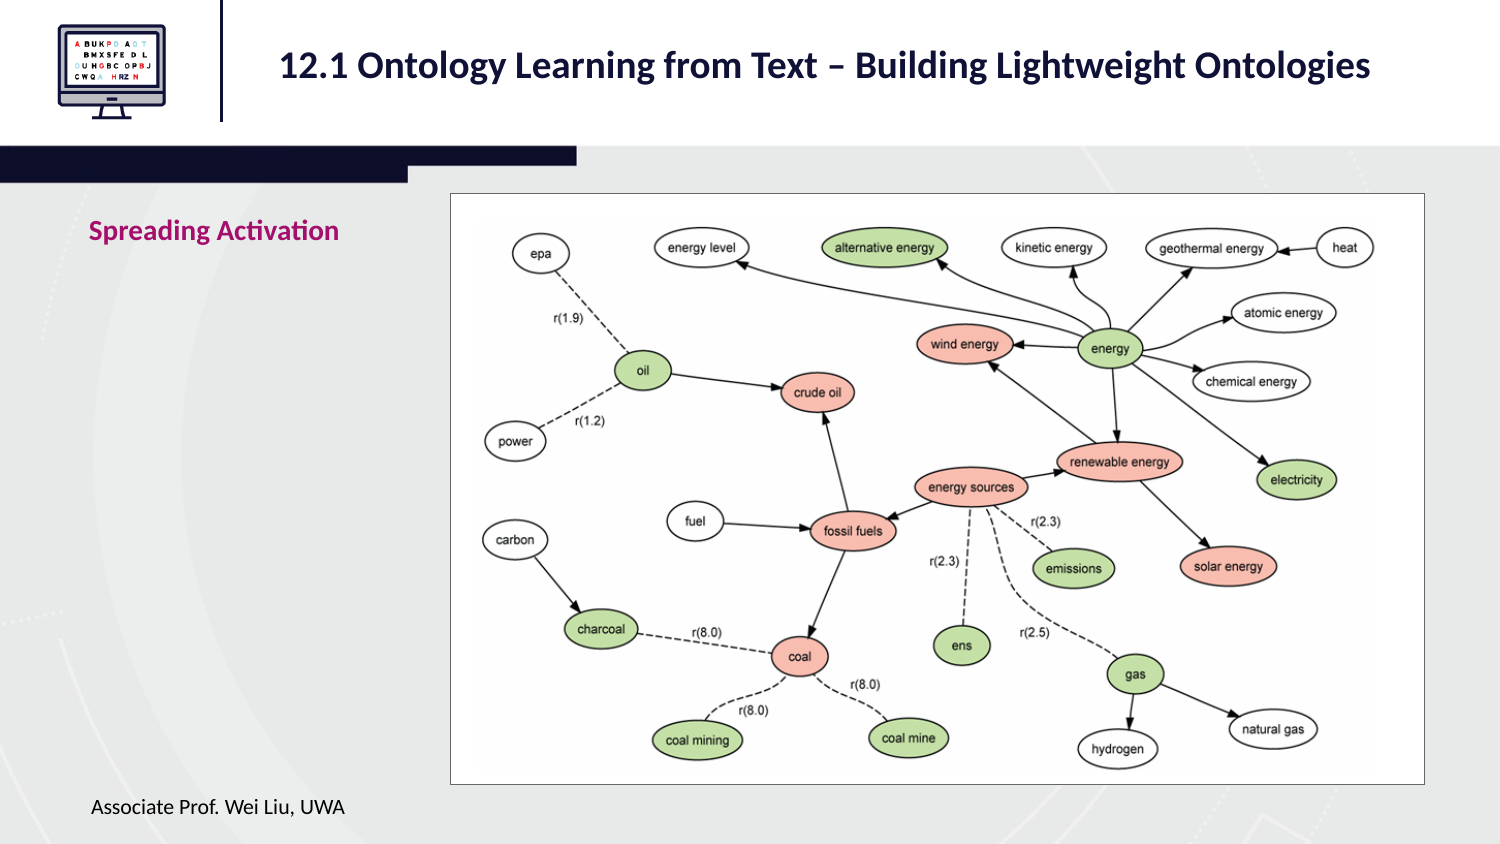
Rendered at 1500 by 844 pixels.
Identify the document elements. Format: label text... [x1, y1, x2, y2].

list Associate Prof. Wei Liu, UWA [76, 784, 1217, 821]
list 12.1 Ontology Learning from Text – Building Lightweight Ontologies [263, 32, 1404, 106]
list Spreading Activation [73, 203, 444, 239]
picture [0, 0, 1500, 844]
